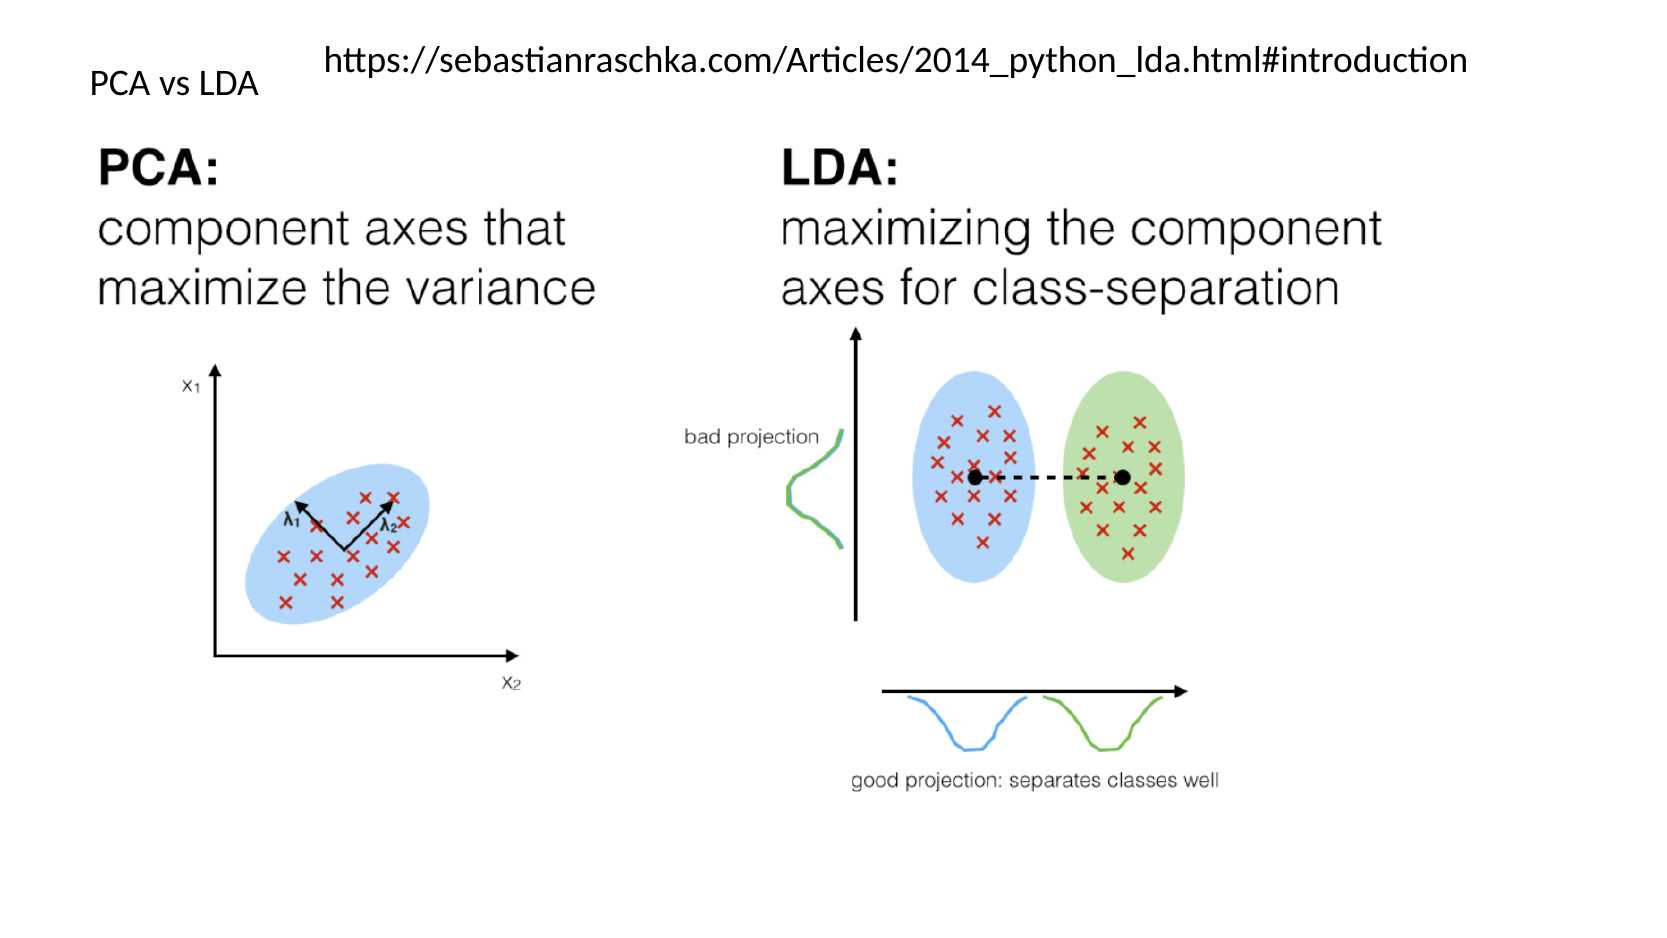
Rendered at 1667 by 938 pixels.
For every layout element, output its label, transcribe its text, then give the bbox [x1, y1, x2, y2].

text_box https://sebastianraschka.com/Articles/2014_python_lda.html#introduction [309, 27, 1631, 88]
text_box PCA vs LDA [74, 50, 274, 111]
picture [73, 111, 1411, 834]
